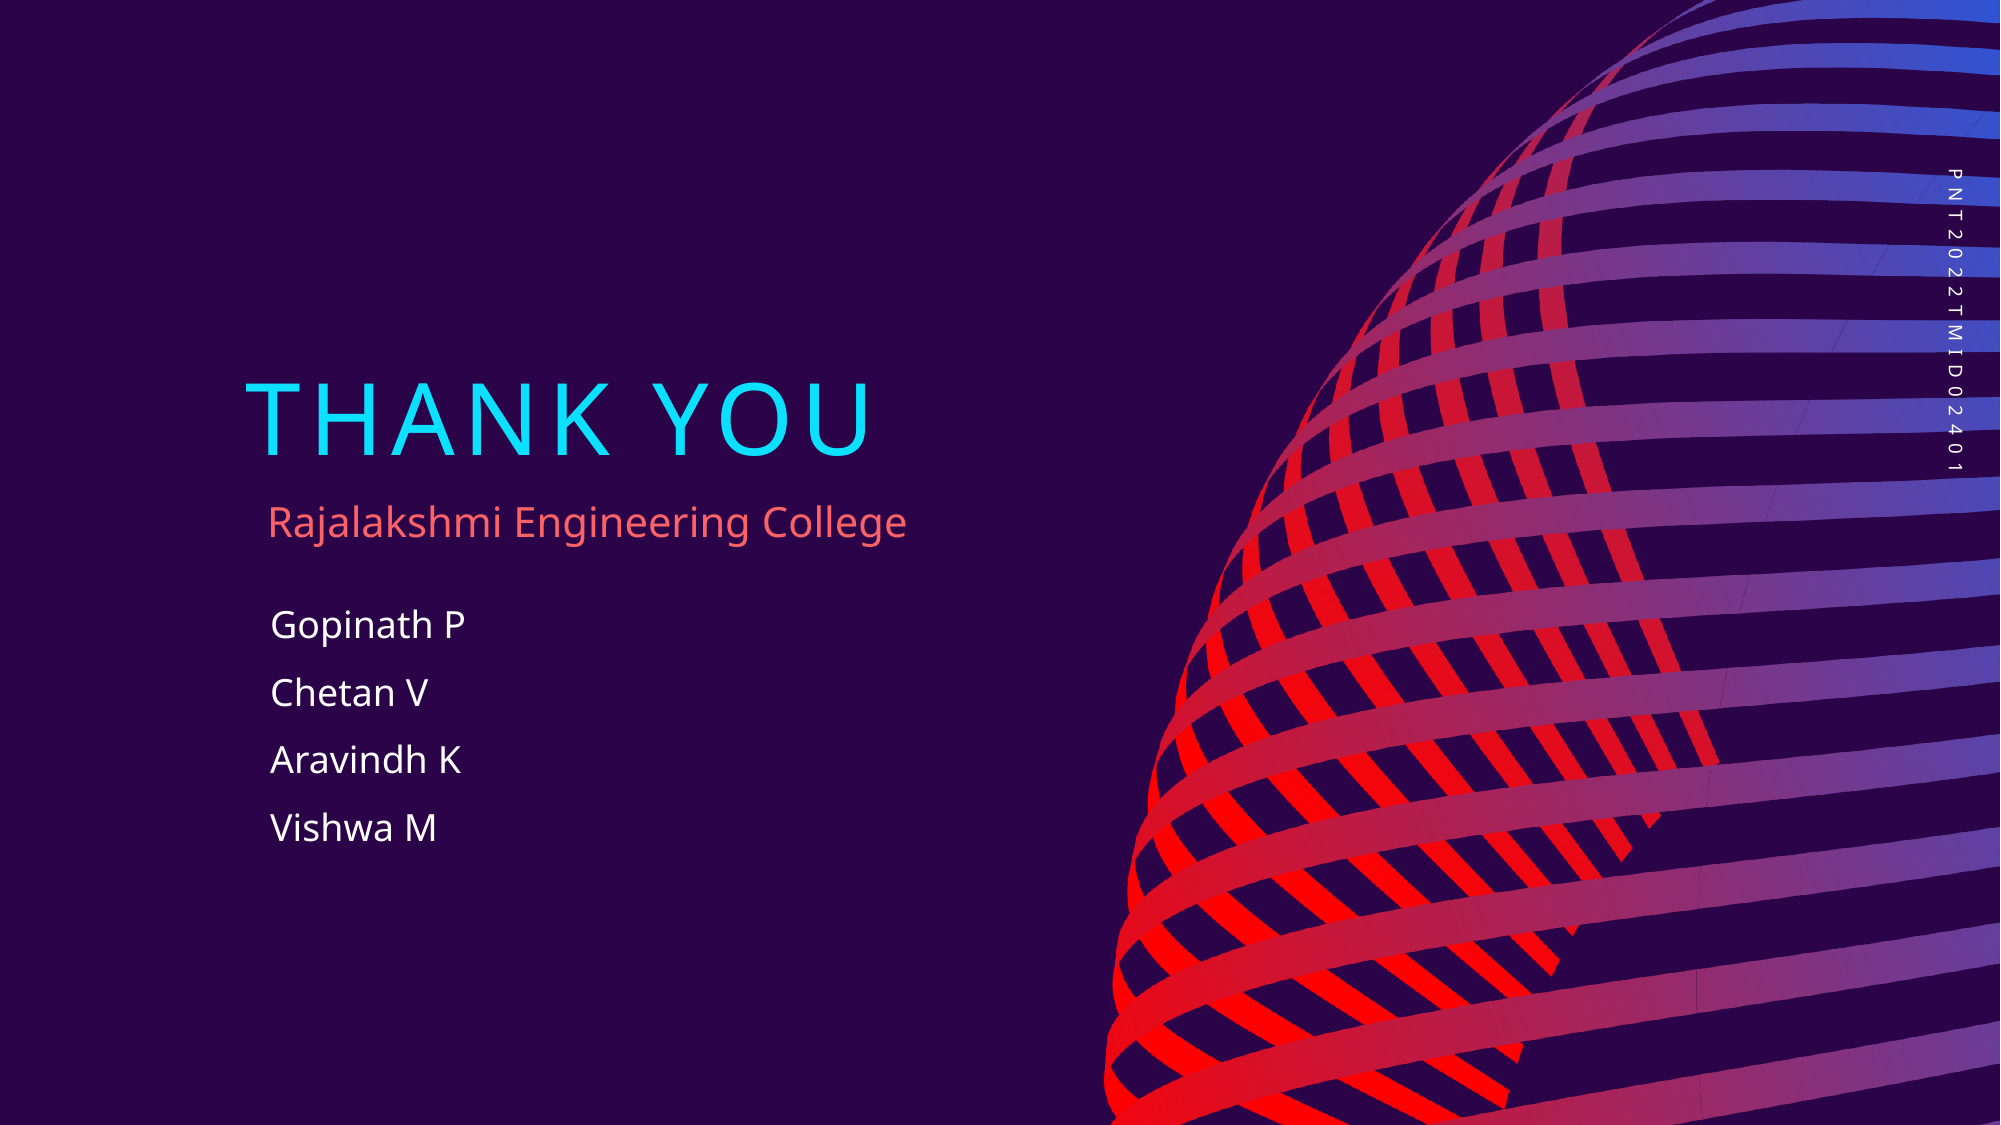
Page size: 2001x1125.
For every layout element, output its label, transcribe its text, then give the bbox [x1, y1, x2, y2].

footer PNT2022TMID02401 [1926, 33, 1987, 489]
text_box Rajalakshmi Engineering College [252, 488, 987, 553]
list Gopinath P Chetan V Aravindh K Vishwa M [255, 571, 522, 882]
title Thank you [168, 92, 987, 485]
picture [0, 0, 2000, 1125]
